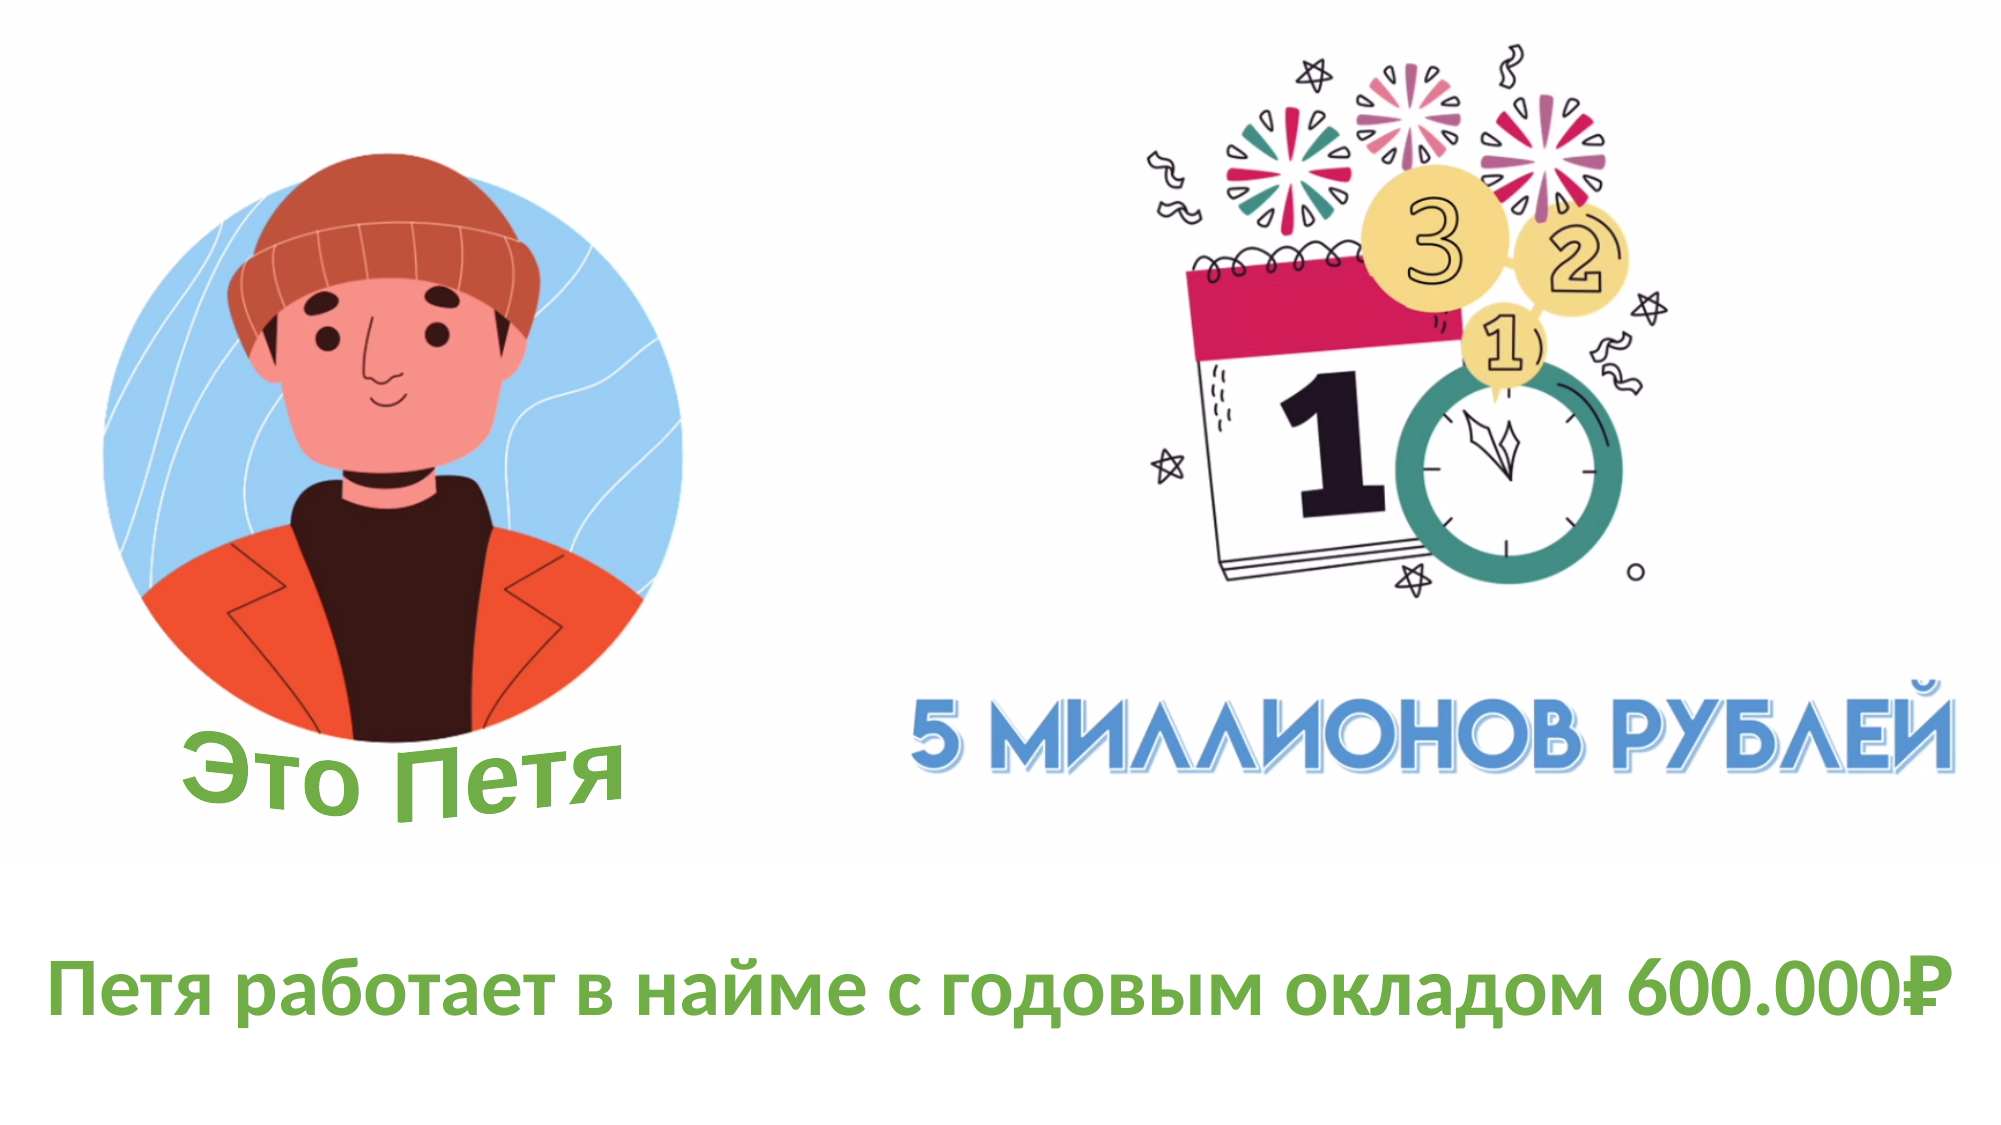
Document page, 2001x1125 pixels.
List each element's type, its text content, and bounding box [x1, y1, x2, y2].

text_box Петя работает в найме с годовым окладом 600.000₽ [0, 925, 2000, 1040]
picture [0, 0, 2000, 862]
